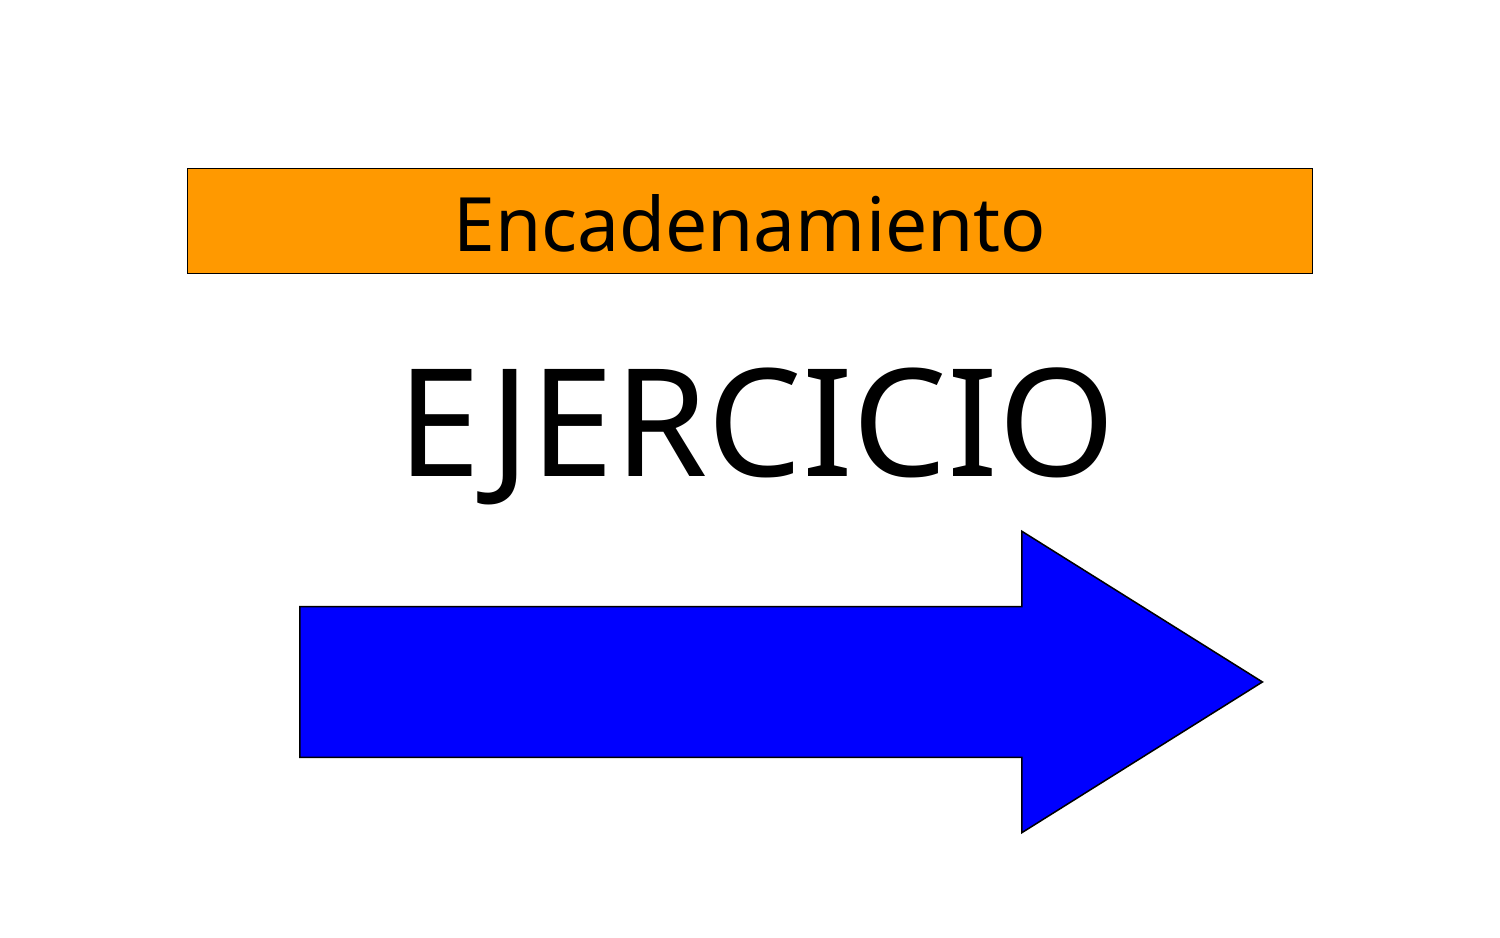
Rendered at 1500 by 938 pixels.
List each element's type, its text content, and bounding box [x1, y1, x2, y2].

text_box [299, 531, 1263, 833]
text_box EJERCICIO [382, 318, 1131, 514]
text_box Encadenamiento [187, 168, 1313, 274]
